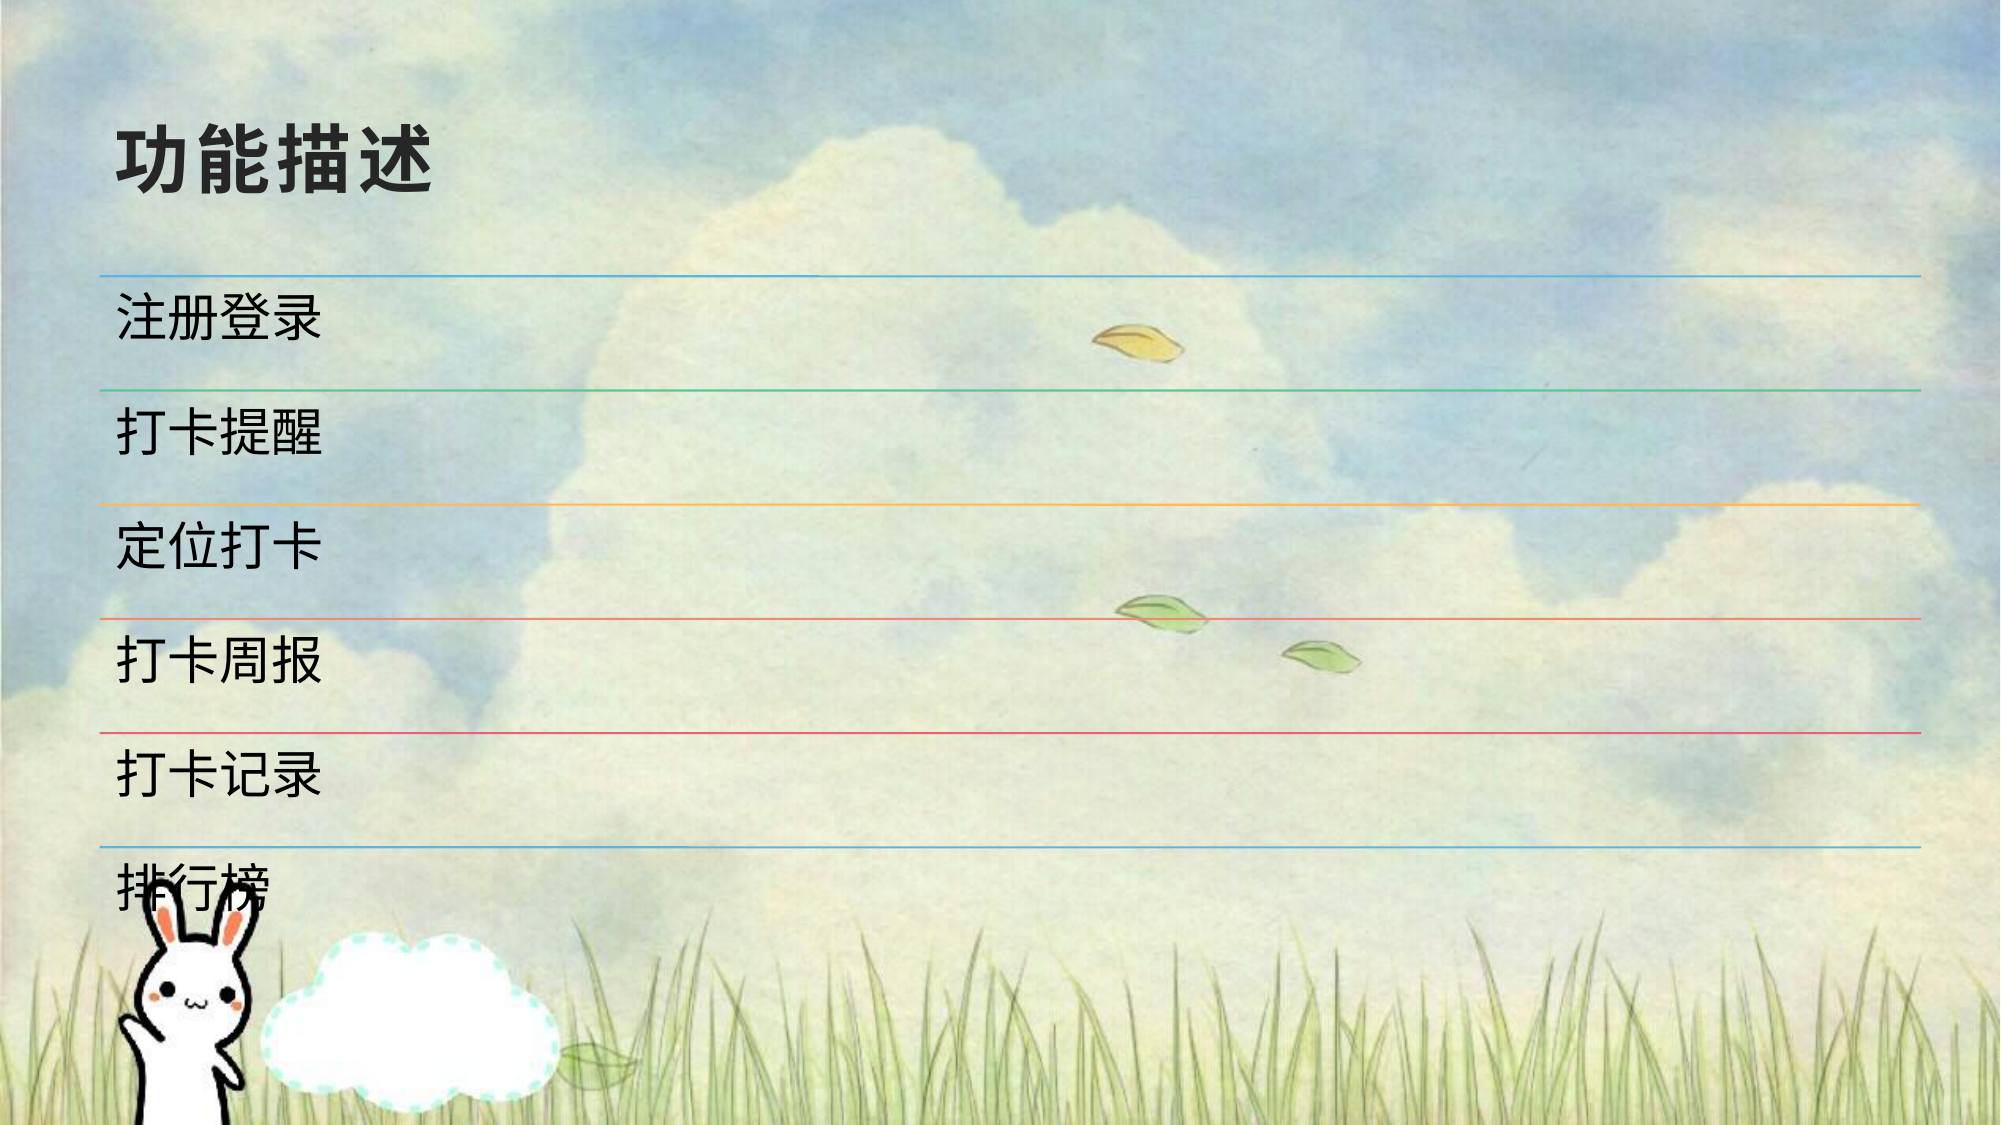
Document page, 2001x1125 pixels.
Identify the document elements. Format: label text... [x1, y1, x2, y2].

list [99, 275, 1590, 816]
title 功能描述 [99, 99, 1900, 216]
picture [0, 0, 2001, 1125]
